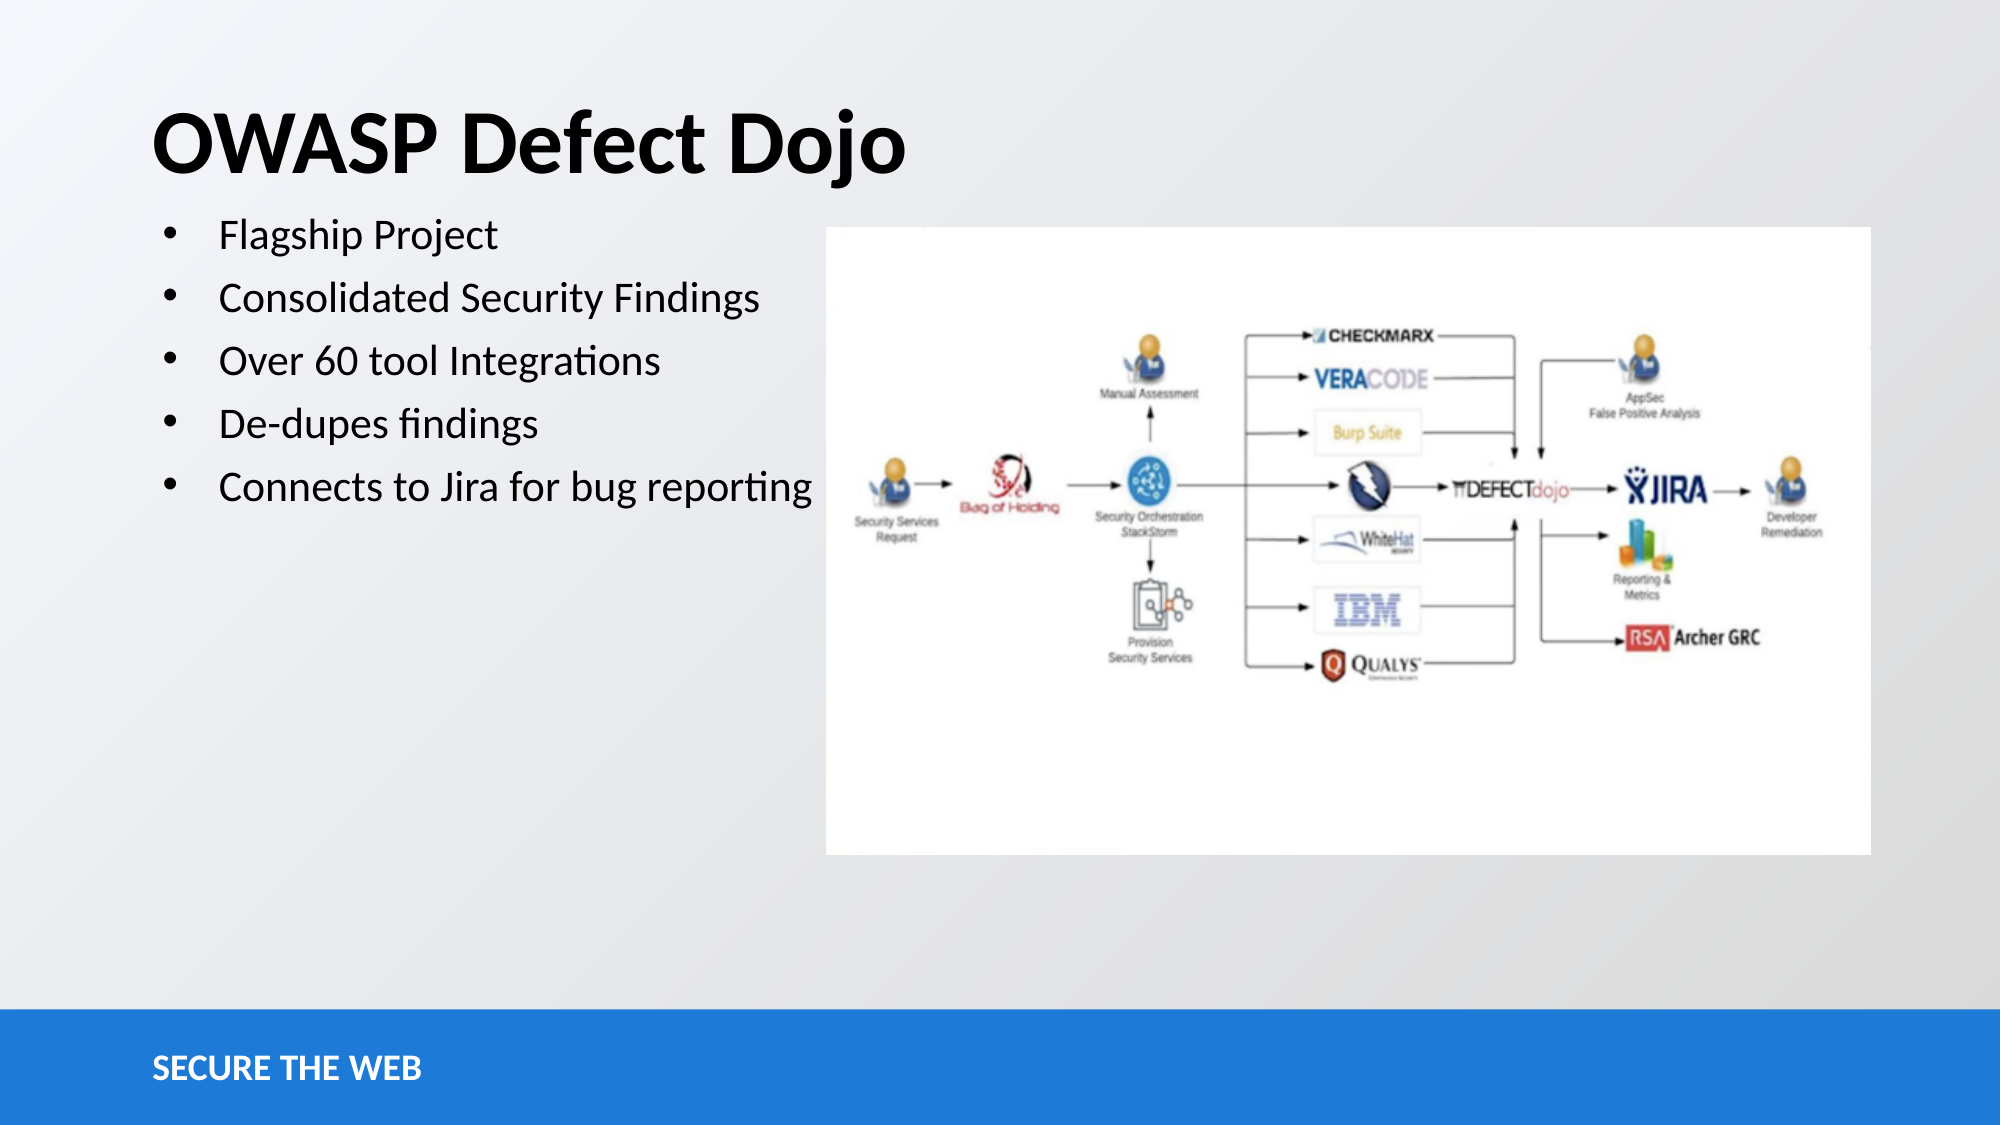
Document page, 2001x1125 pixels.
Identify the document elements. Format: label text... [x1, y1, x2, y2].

title OWASP Defect Dojo [137, 35, 1863, 253]
picture [826, 227, 1871, 855]
list Flagship Project Consolidated Security Findings Over 60 tool Integrations De-dupes findings Connects to Jira for bug reporting [147, 198, 863, 618]
